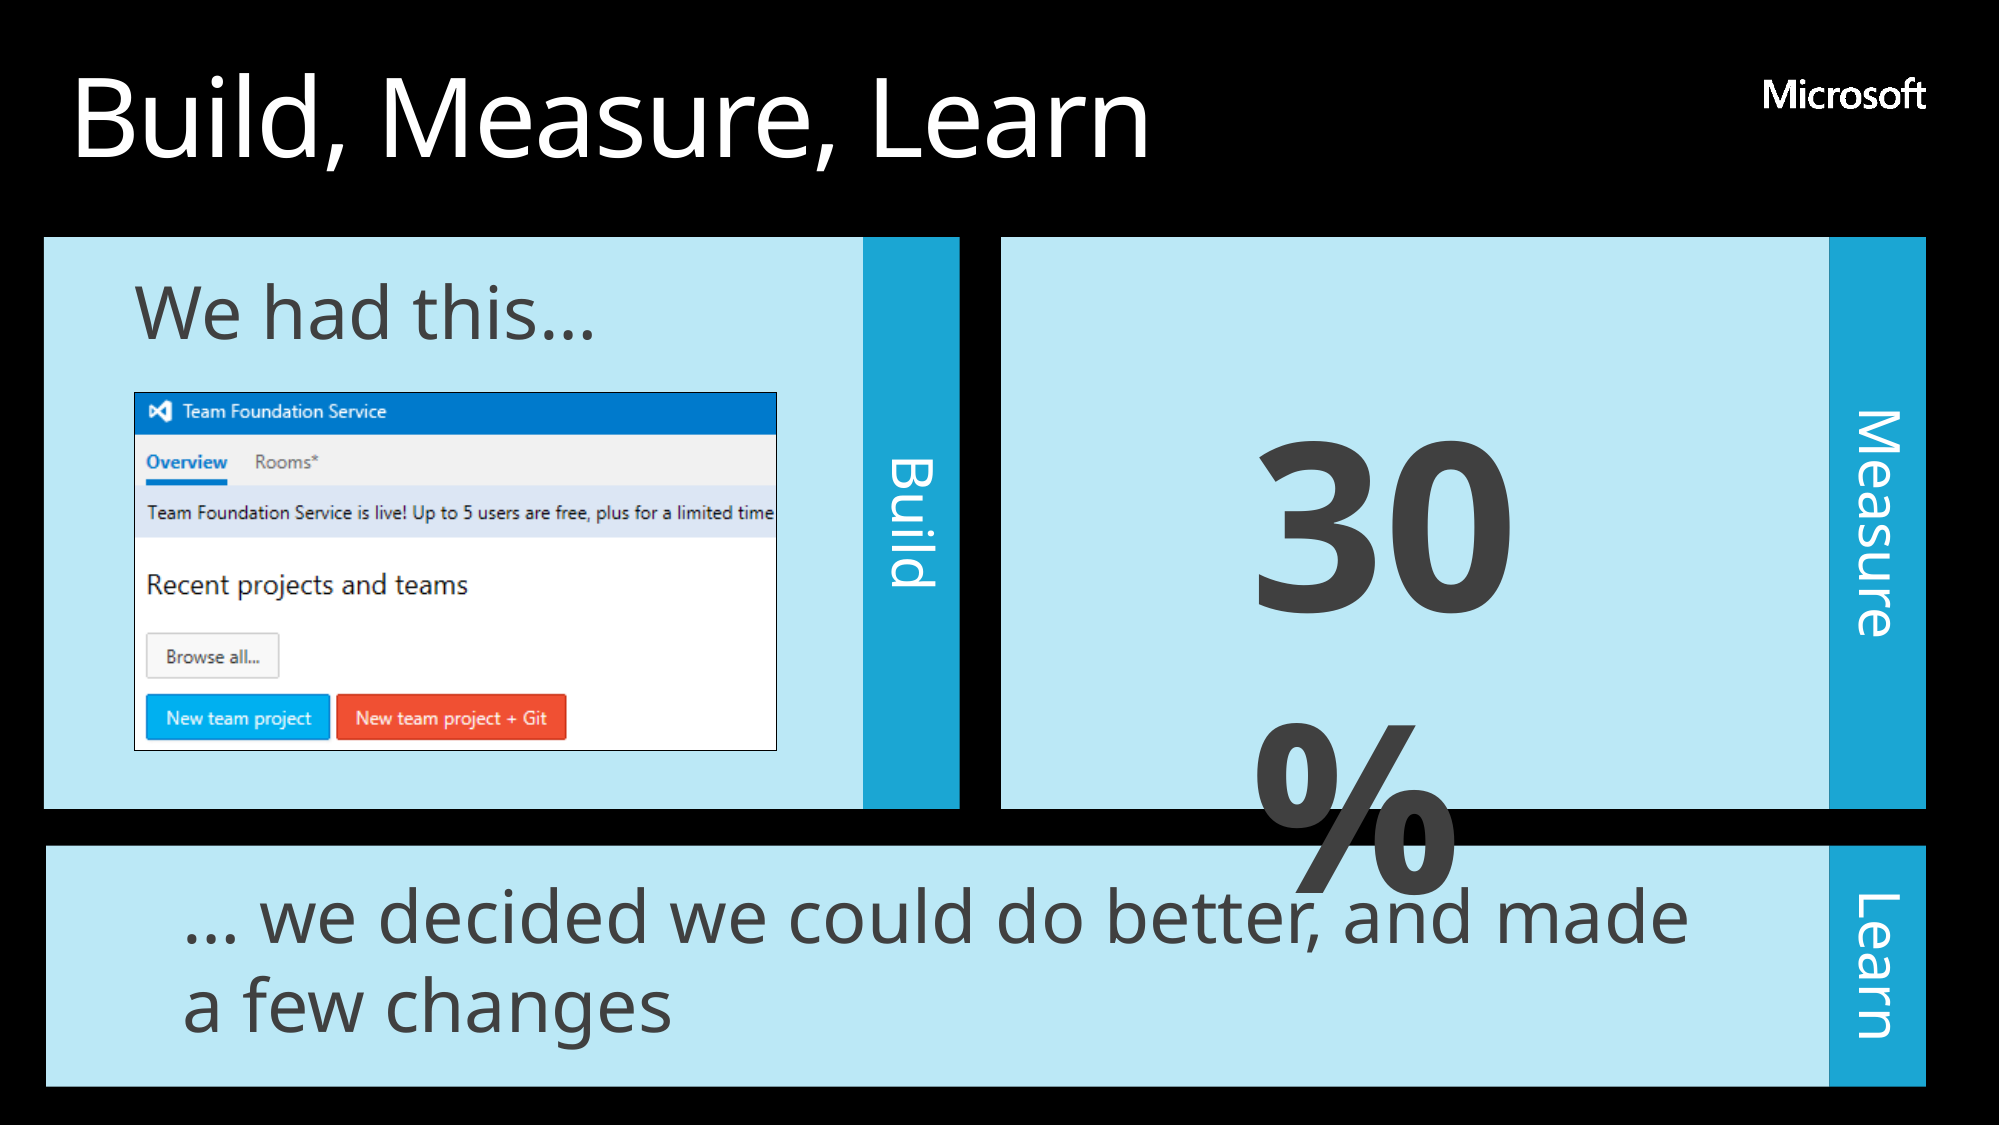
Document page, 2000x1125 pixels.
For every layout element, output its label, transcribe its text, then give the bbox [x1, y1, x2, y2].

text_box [43, 236, 960, 810]
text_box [134, 265, 1326, 751]
picture [1763, 77, 1927, 109]
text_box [1001, 236, 1927, 810]
text_box 30% [1250, 810, 1708, 845]
title Build, Measure, Learn [44, 47, 1956, 196]
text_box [45, 845, 1927, 1087]
